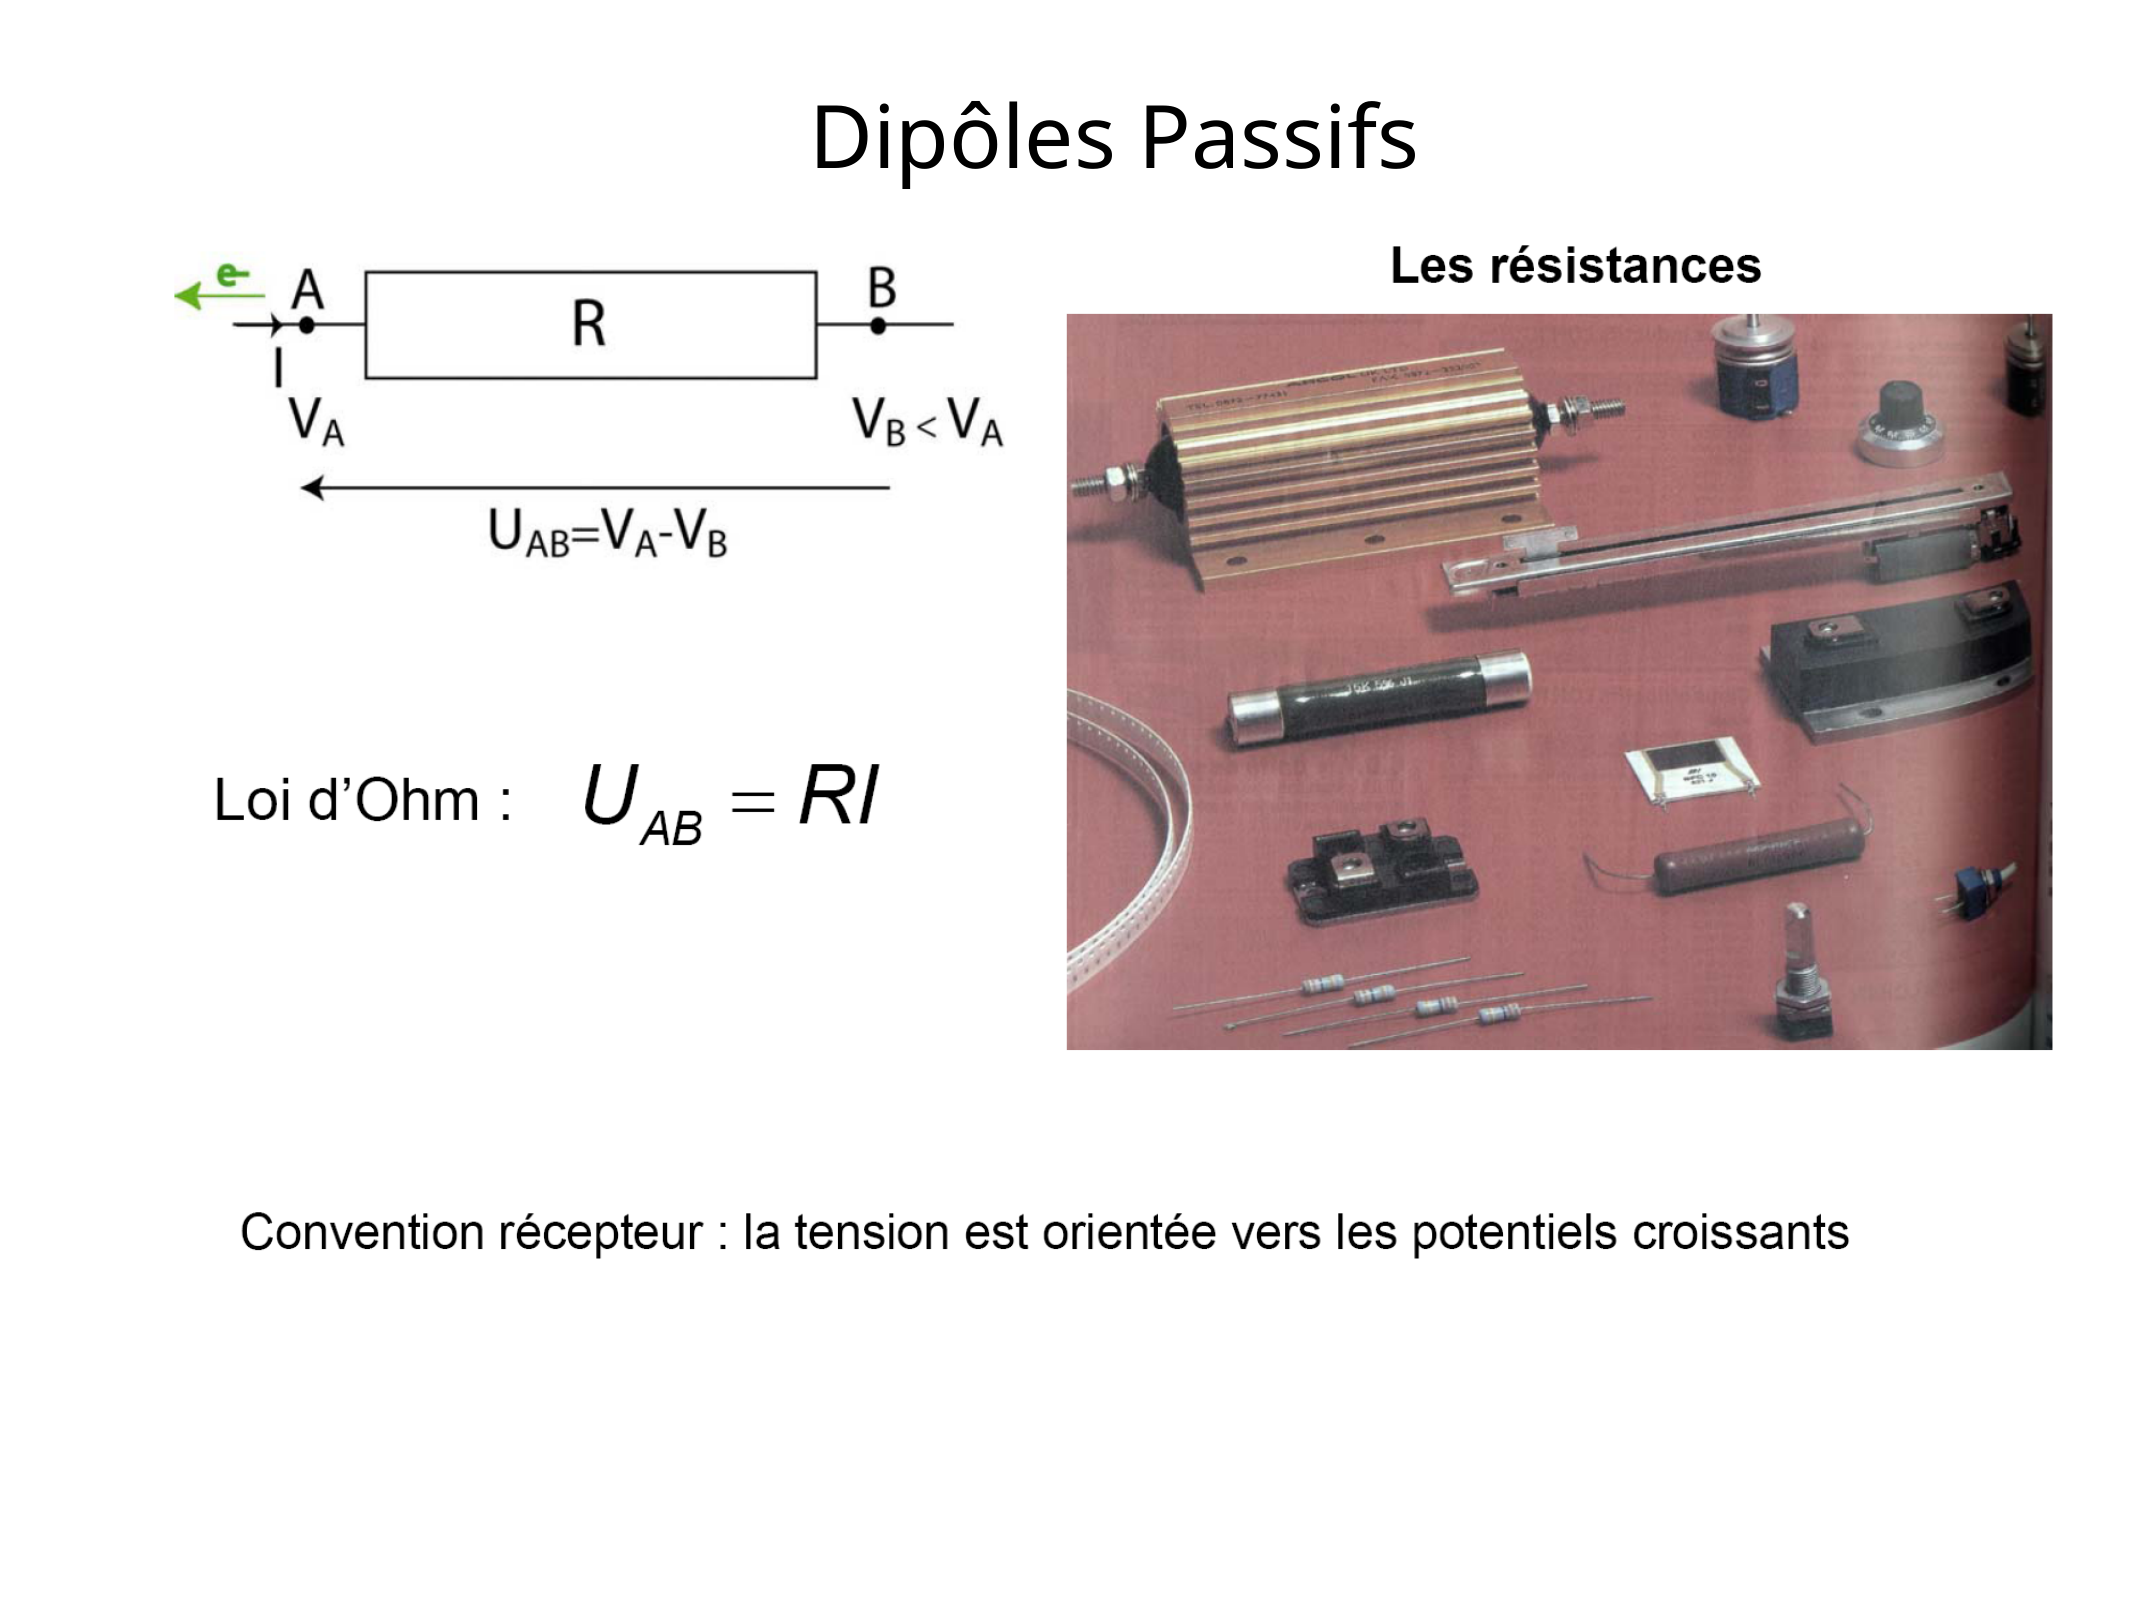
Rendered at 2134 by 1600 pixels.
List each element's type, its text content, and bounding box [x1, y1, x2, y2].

picture [199, 1186, 1896, 1290]
text_box Dipôles Passifs [794, 73, 1435, 194]
picture [128, 190, 1038, 918]
picture [1054, 225, 2076, 1094]
